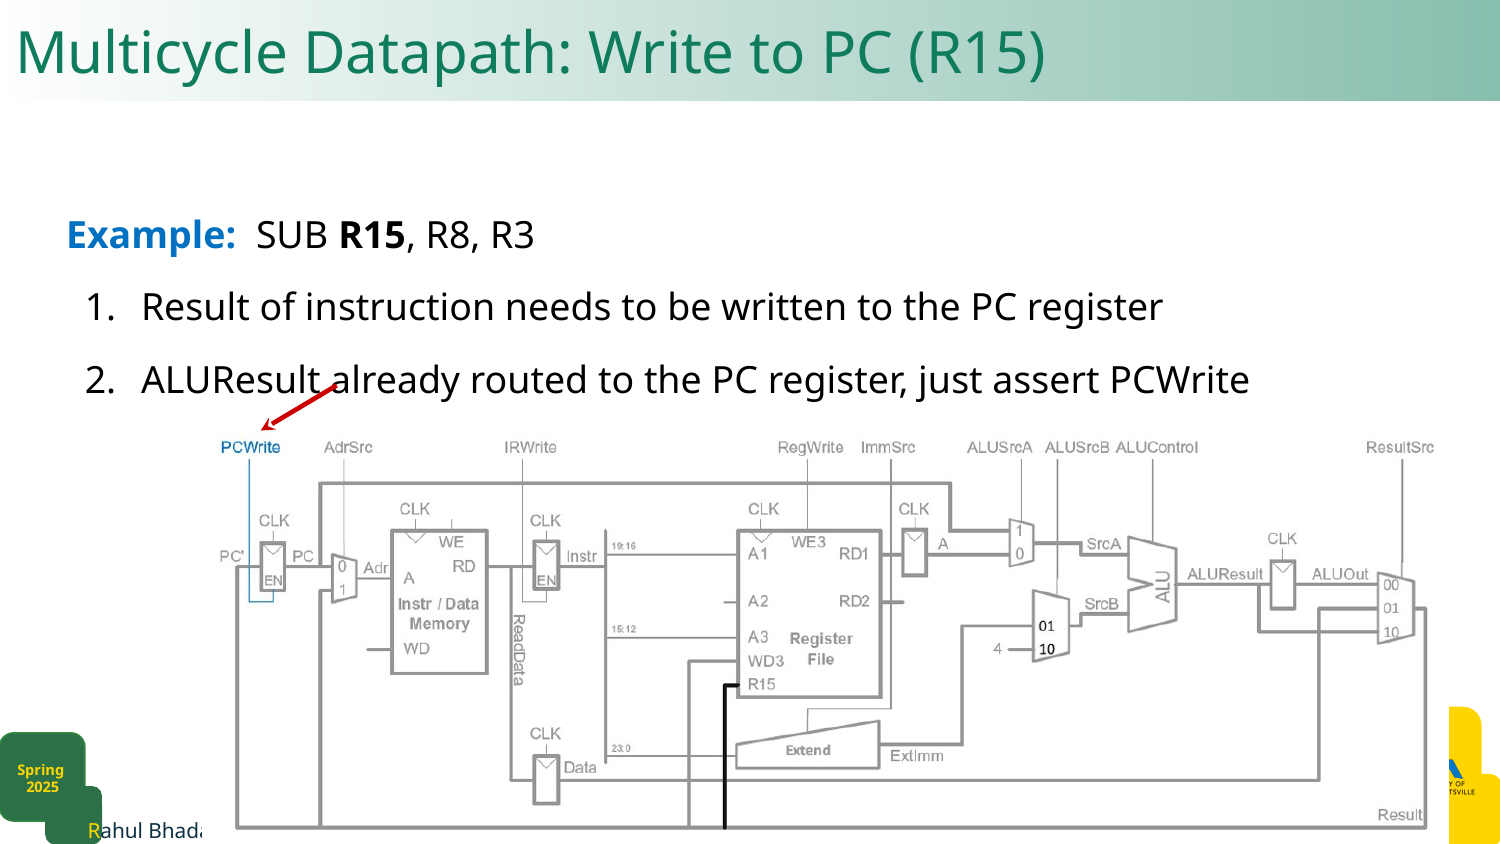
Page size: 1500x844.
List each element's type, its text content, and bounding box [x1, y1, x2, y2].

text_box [260, 385, 337, 431]
picture [202, 417, 1475, 844]
list Example: SUB R15, R8, R3 Result of instruction needs to be written to the PC register​ ALUResult already routed to the PC register, just assert PCWrite​ ​ [51, 189, 1449, 750]
title Multicycle Datapath: Write to PC (R15)​ [0, 0, 1500, 101]
